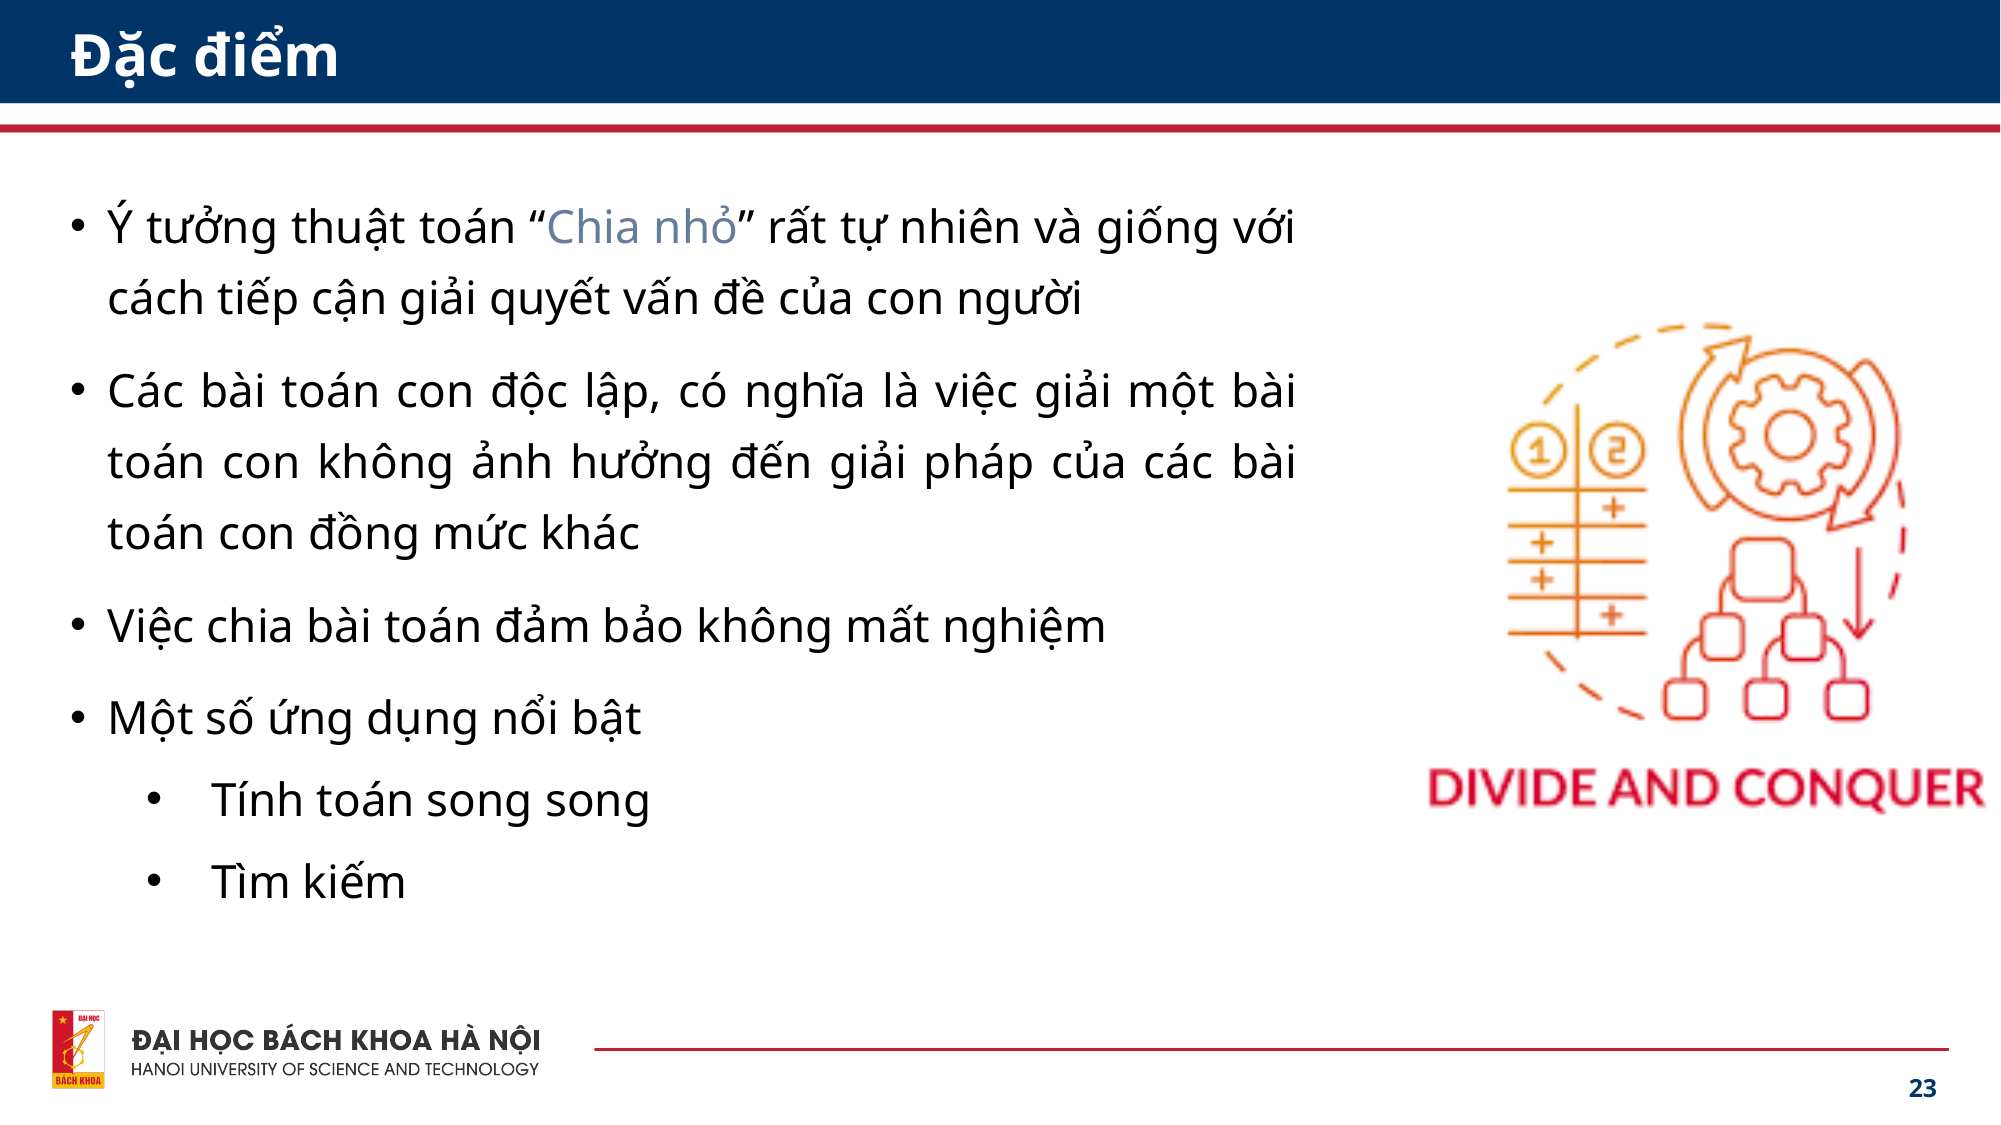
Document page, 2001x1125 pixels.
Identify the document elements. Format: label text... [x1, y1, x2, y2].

slide_number 23 [1502, 1065, 1953, 1125]
picture [0, 0, 2001, 1125]
list Ý tưởng thuật toán “Chia nhỏ” rất tự nhiên và giống với cách tiếp cận giải quyết vấn đề của con người Các bài toán con độc lập, có nghĩa là việc giải một bài toán con không ảnh hưởng đến giải pháp của các bài toán con đồng mức khác Việc chia bài toán đảm bảo không mất nghiệm Một số ứng dụng nổi bật Tính toán song song Tìm kiếm [55, 173, 1312, 979]
title Đặc điểm [55, 18, 1945, 90]
